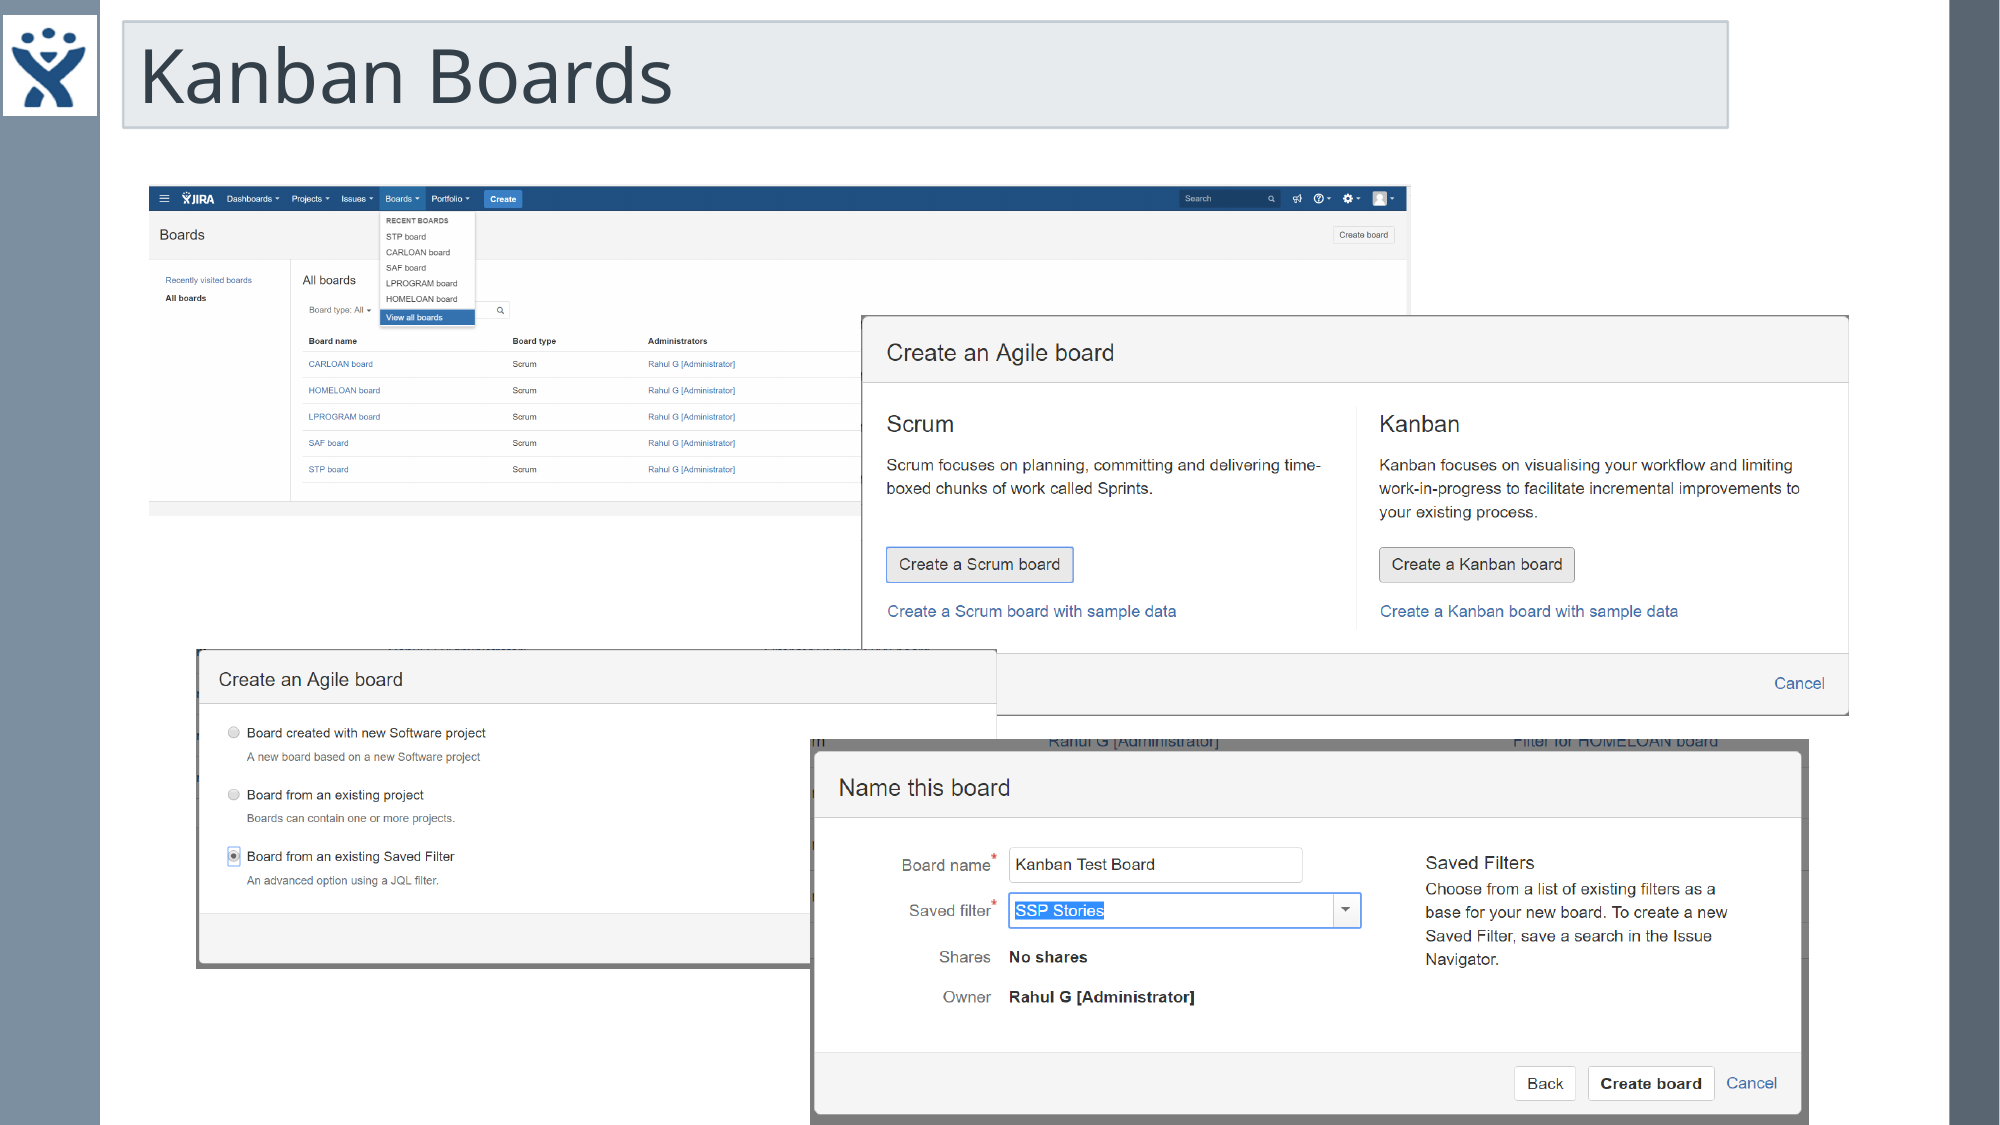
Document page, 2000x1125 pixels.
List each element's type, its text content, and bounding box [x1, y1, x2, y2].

picture [3, 15, 97, 116]
title Kanban Boards [122, 20, 1729, 129]
picture [149, 184, 1849, 1125]
